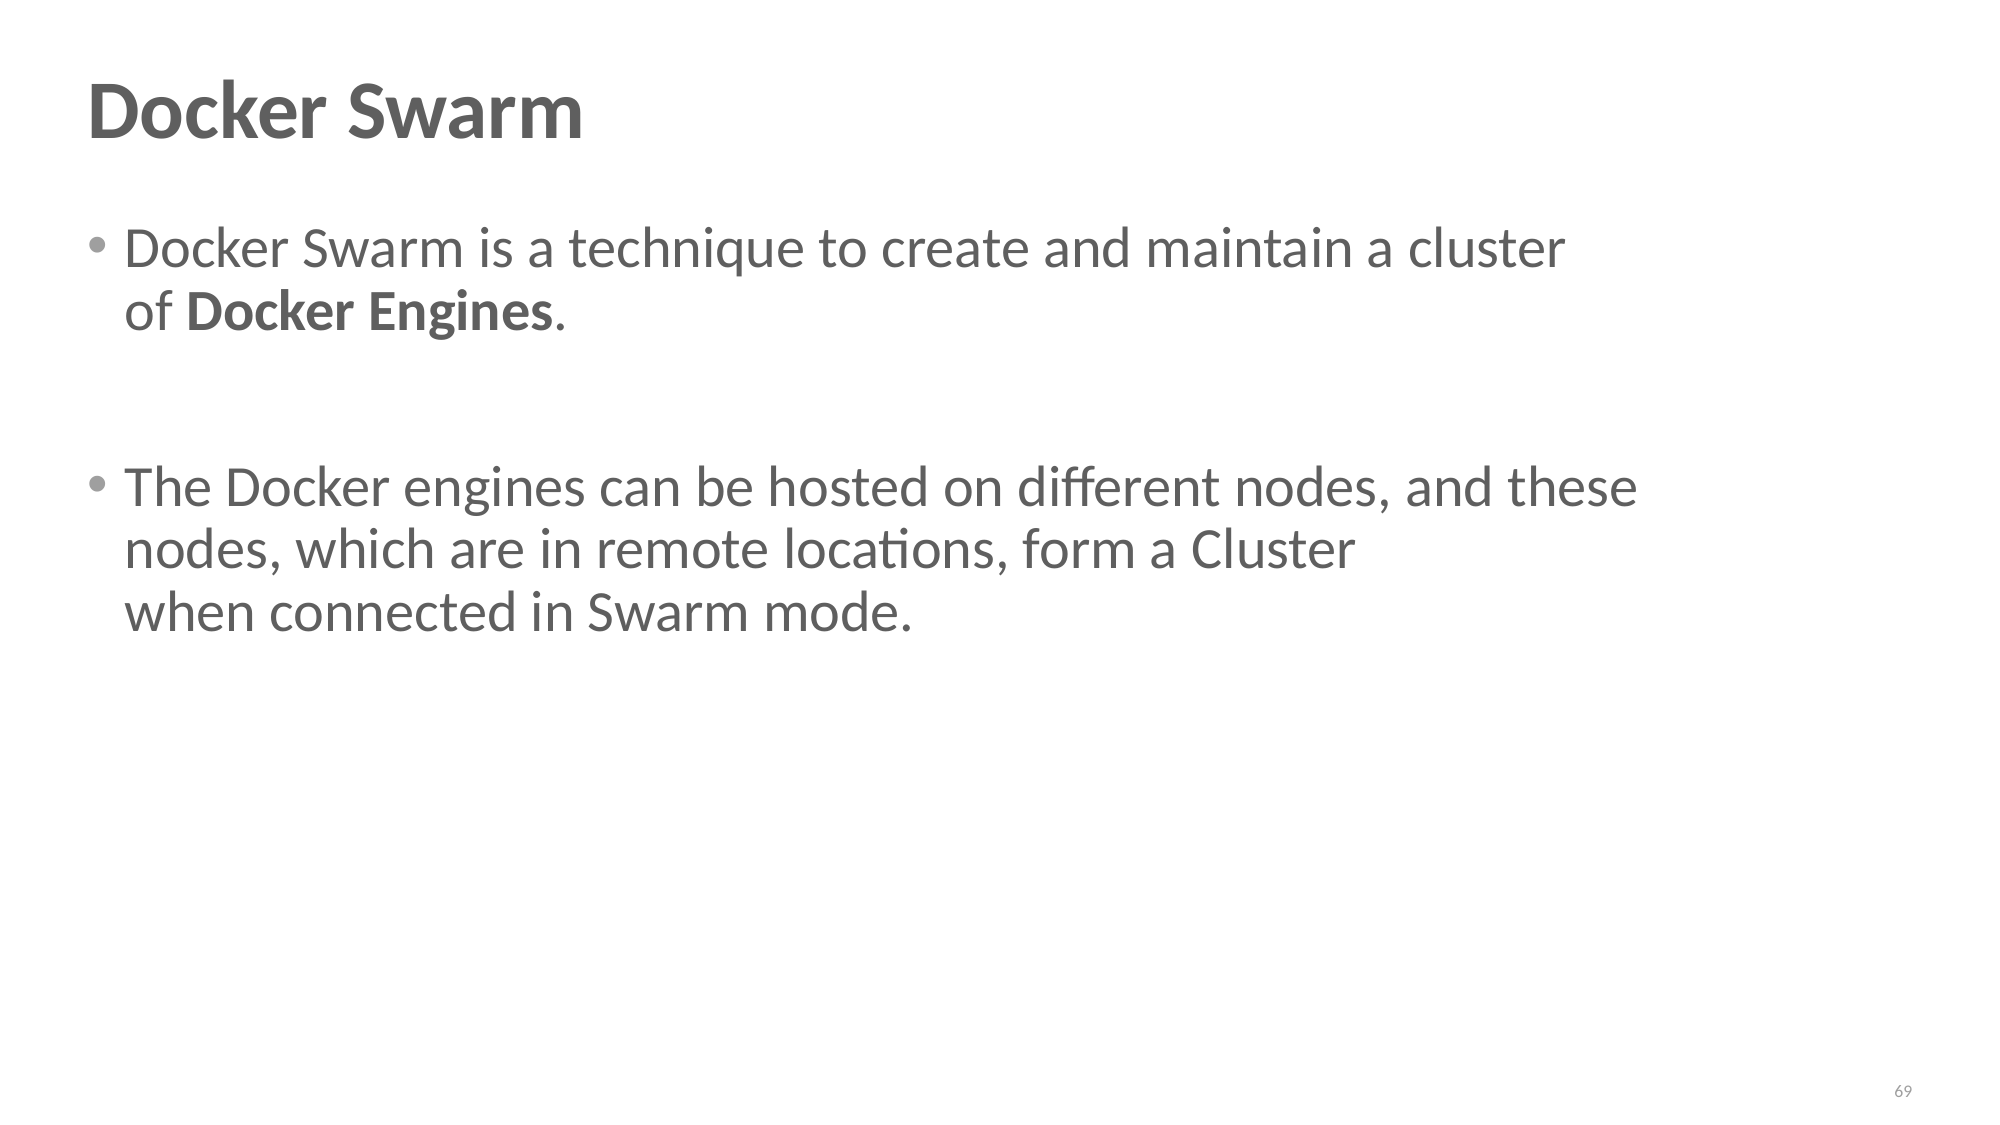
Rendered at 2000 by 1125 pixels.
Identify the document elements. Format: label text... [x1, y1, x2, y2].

title Docker Swarm [87, 9, 1913, 155]
list Docker Swarm is a technique to create and maintain a cluster of Docker Engines. The Docker engines can be hosted on different nodes, and these nodes, which are in remote locations, form a Cluster when connected in Swarm mode. [87, 216, 1727, 942]
slide_number 69 [1849, 1075, 1913, 1106]
